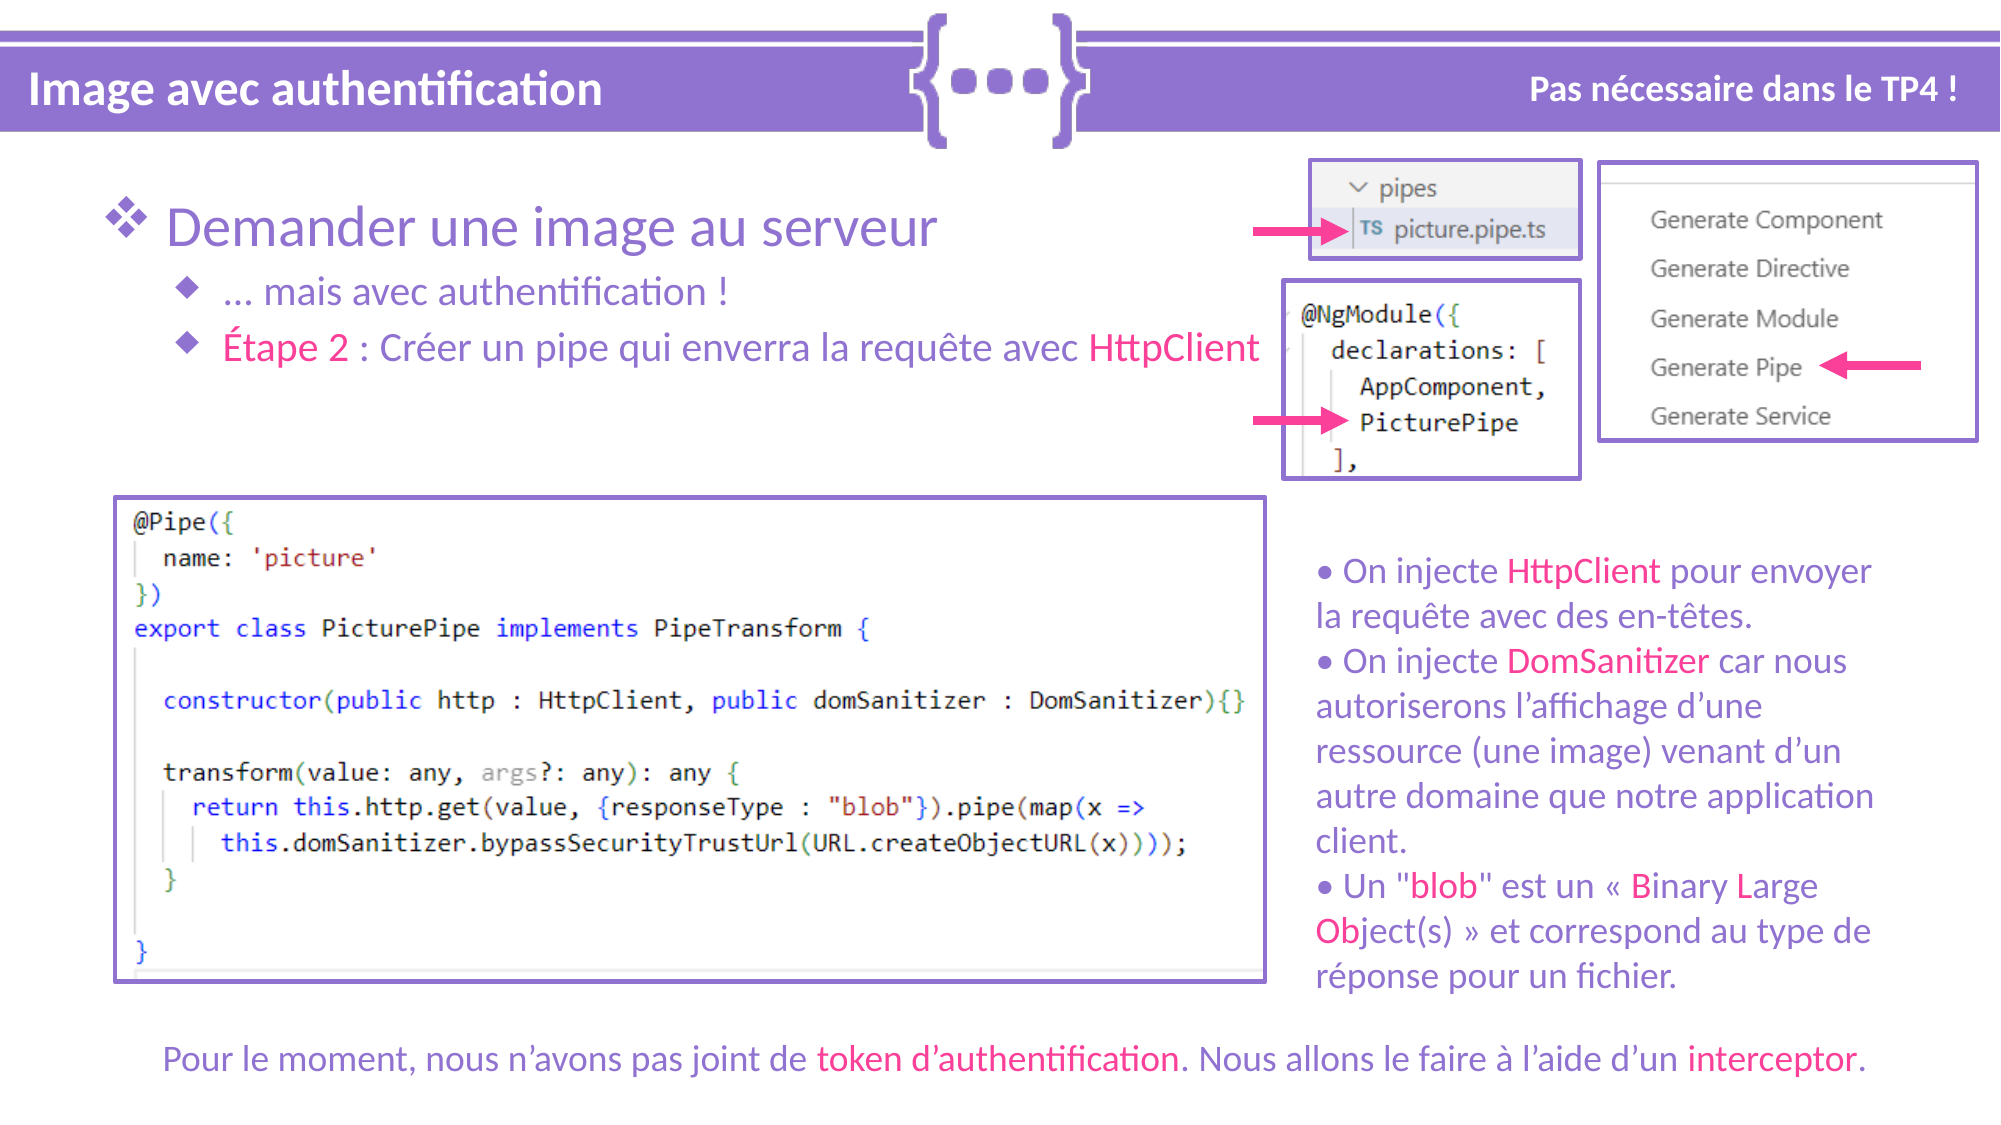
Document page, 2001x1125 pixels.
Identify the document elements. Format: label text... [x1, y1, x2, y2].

picture [0, 3, 2000, 160]
title Image avec authentification [12, 58, 913, 120]
text_box Pas nécessaire dans le TP4 ! [1151, 58, 1975, 121]
picture [1601, 164, 1975, 439]
picture [117, 499, 1263, 980]
text_box • On injecte HttpClient pour envoyer la requête avec des en-têtes. • On injecte DomSanitizer car nous autoriserons l’affichage d’une ressource (une image) venant d’un autre domaine que notre application client. • Un "blob" est un « Binary Large Object(s) » et correspond au type de réponse pour un fichier. [1300, 538, 1902, 1004]
picture [1285, 282, 1578, 477]
list Demander une image au serveur ... mais avec authentification ! Étape 2 : Créer un pipe qui enverra la requête avec HttpClient [85, 188, 1910, 1014]
picture [1312, 162, 1578, 257]
text_box Pour le moment, nous n’avons pas joint de token d’authentification. Nous allons le faire à l’aide d’un interceptor. [147, 1026, 1964, 1087]
